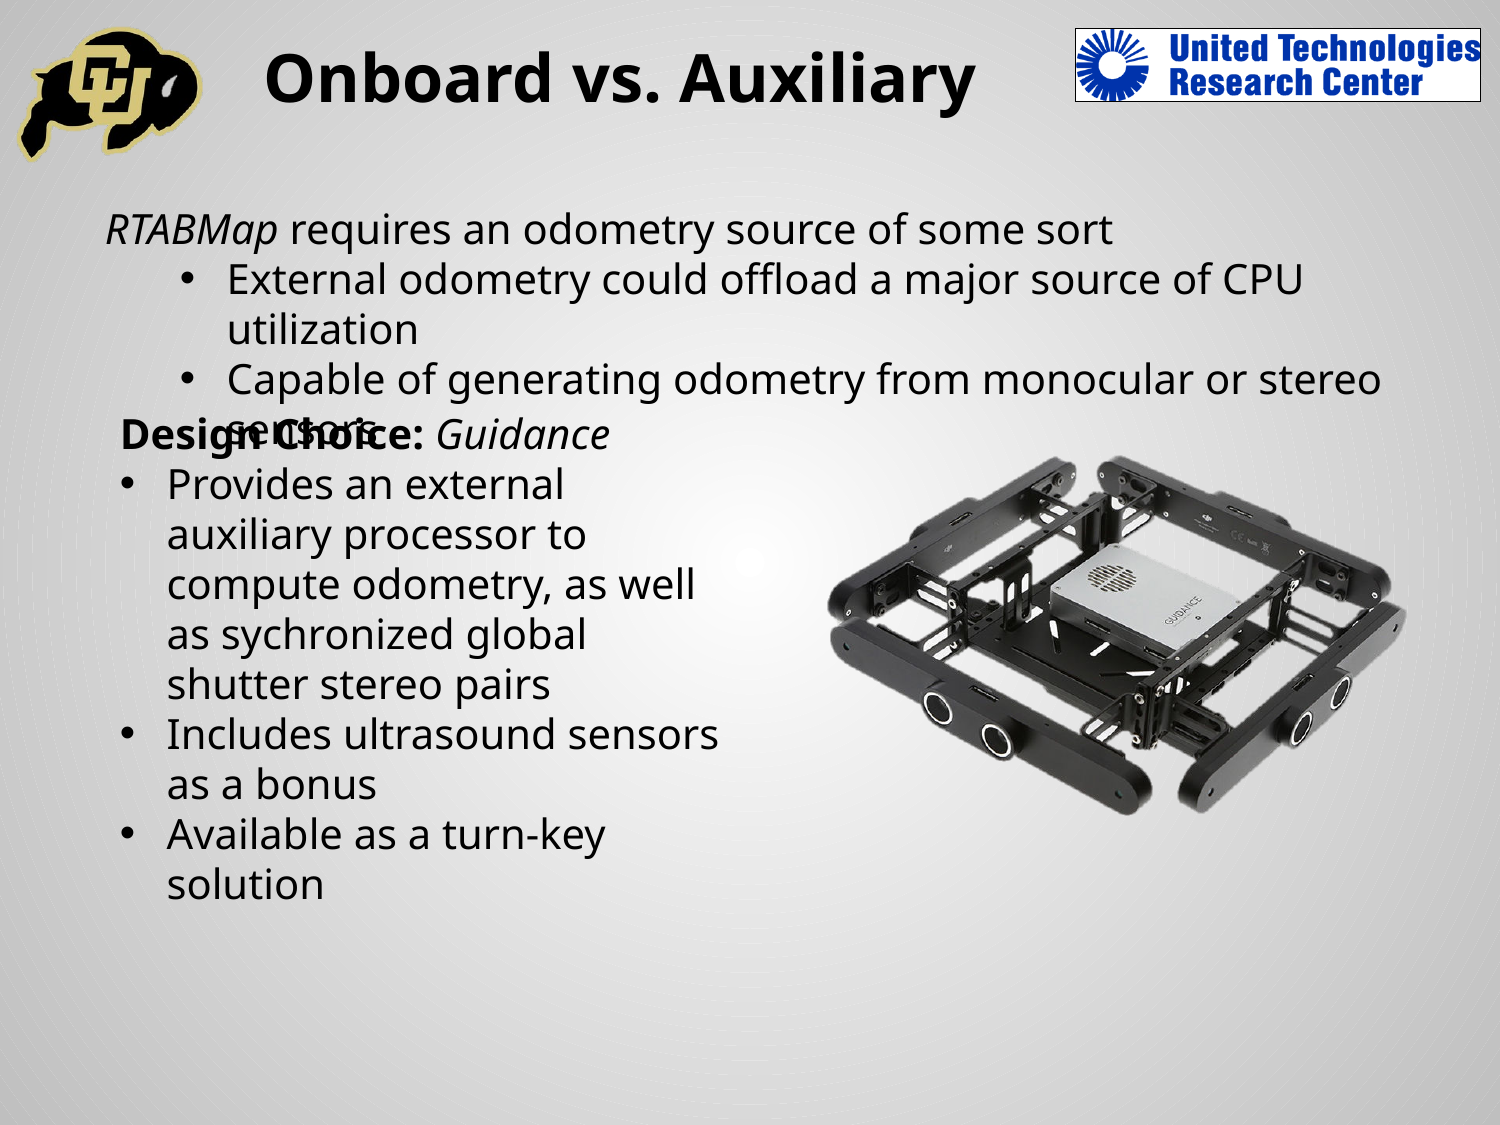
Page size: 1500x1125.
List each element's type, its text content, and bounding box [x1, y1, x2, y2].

text_box Onboard vs. Auxiliary [226, 28, 1035, 124]
picture [1075, 28, 1481, 103]
text_box Design Choice: Guidance Provides an external auxiliary processor to compute odometry, as well as sychronized global shutter stereo pairs Includes ultrasound sensors as a bonus Available as a turn-key solution [105, 400, 735, 894]
picture [823, 343, 1411, 931]
text_box RTABMap requires an odometry source of some sort External odometry could offload a major source of CPU utilization Capable of generating odometry from monocular or stereo sensors [90, 195, 1440, 515]
picture [0, 0, 223, 202]
